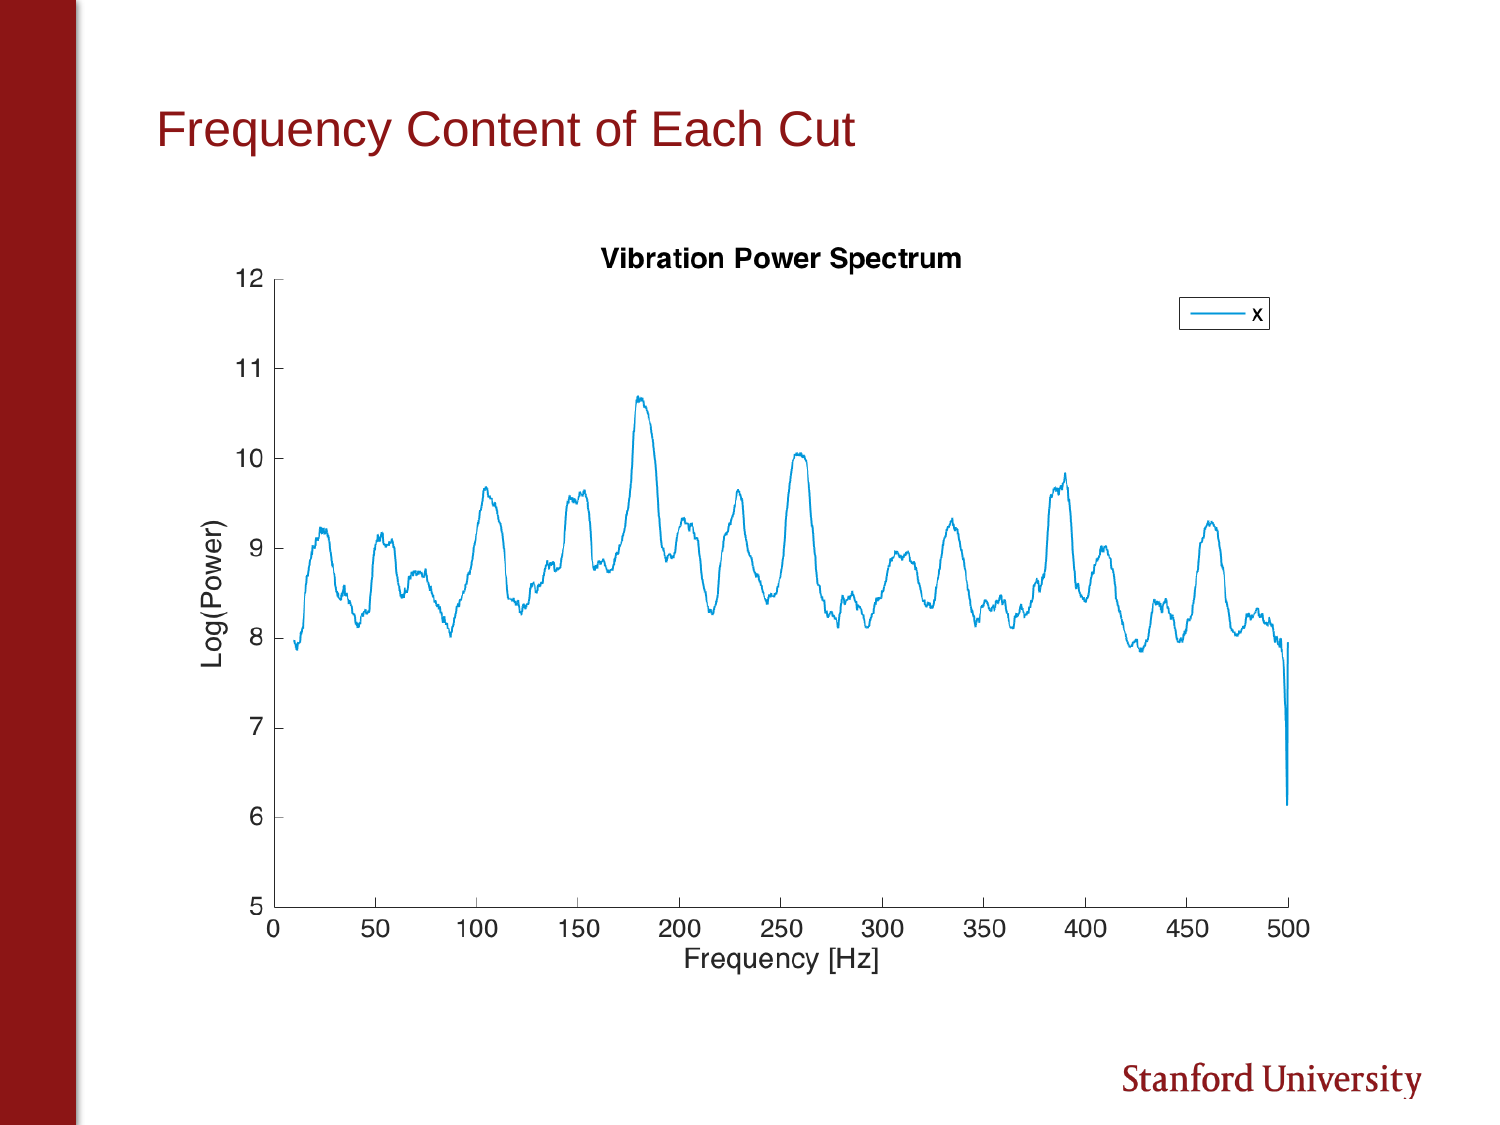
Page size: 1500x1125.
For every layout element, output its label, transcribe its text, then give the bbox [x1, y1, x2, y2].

picture [103, 221, 1412, 992]
title Frequency Content of Each Cut [155, 78, 1421, 185]
